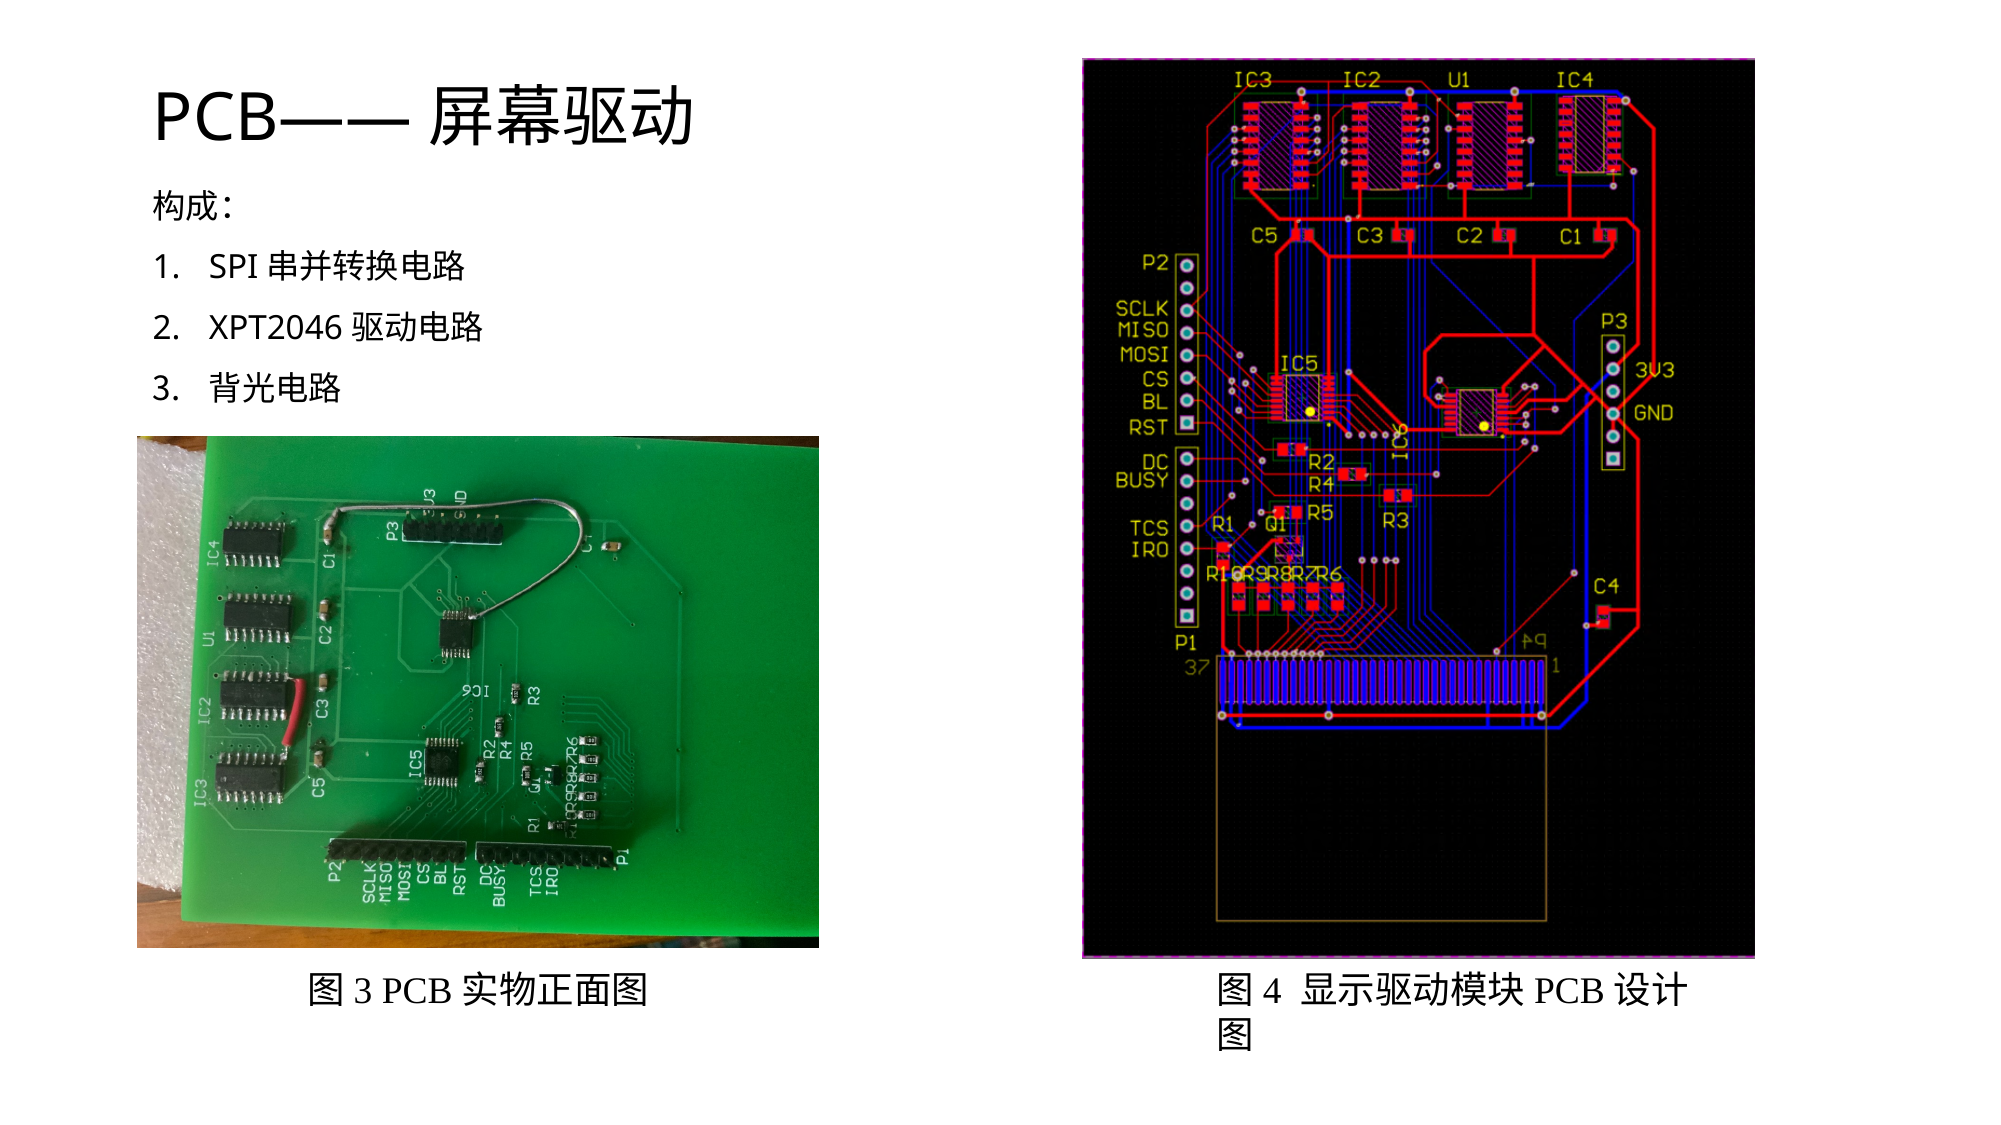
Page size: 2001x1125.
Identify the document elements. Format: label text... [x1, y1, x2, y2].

text_box 图3 PCB实物正面图 [0, 958, 979, 1018]
list 构成： SPI串并转换电路 XPT2046驱动电路 背光电路 [137, 177, 783, 436]
picture [1082, 58, 1755, 959]
title PCB——屏幕驱动 [137, 75, 783, 163]
text_box 图4 显示驱动模块PCB设计图 [1201, 959, 1723, 1063]
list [137, 436, 819, 948]
